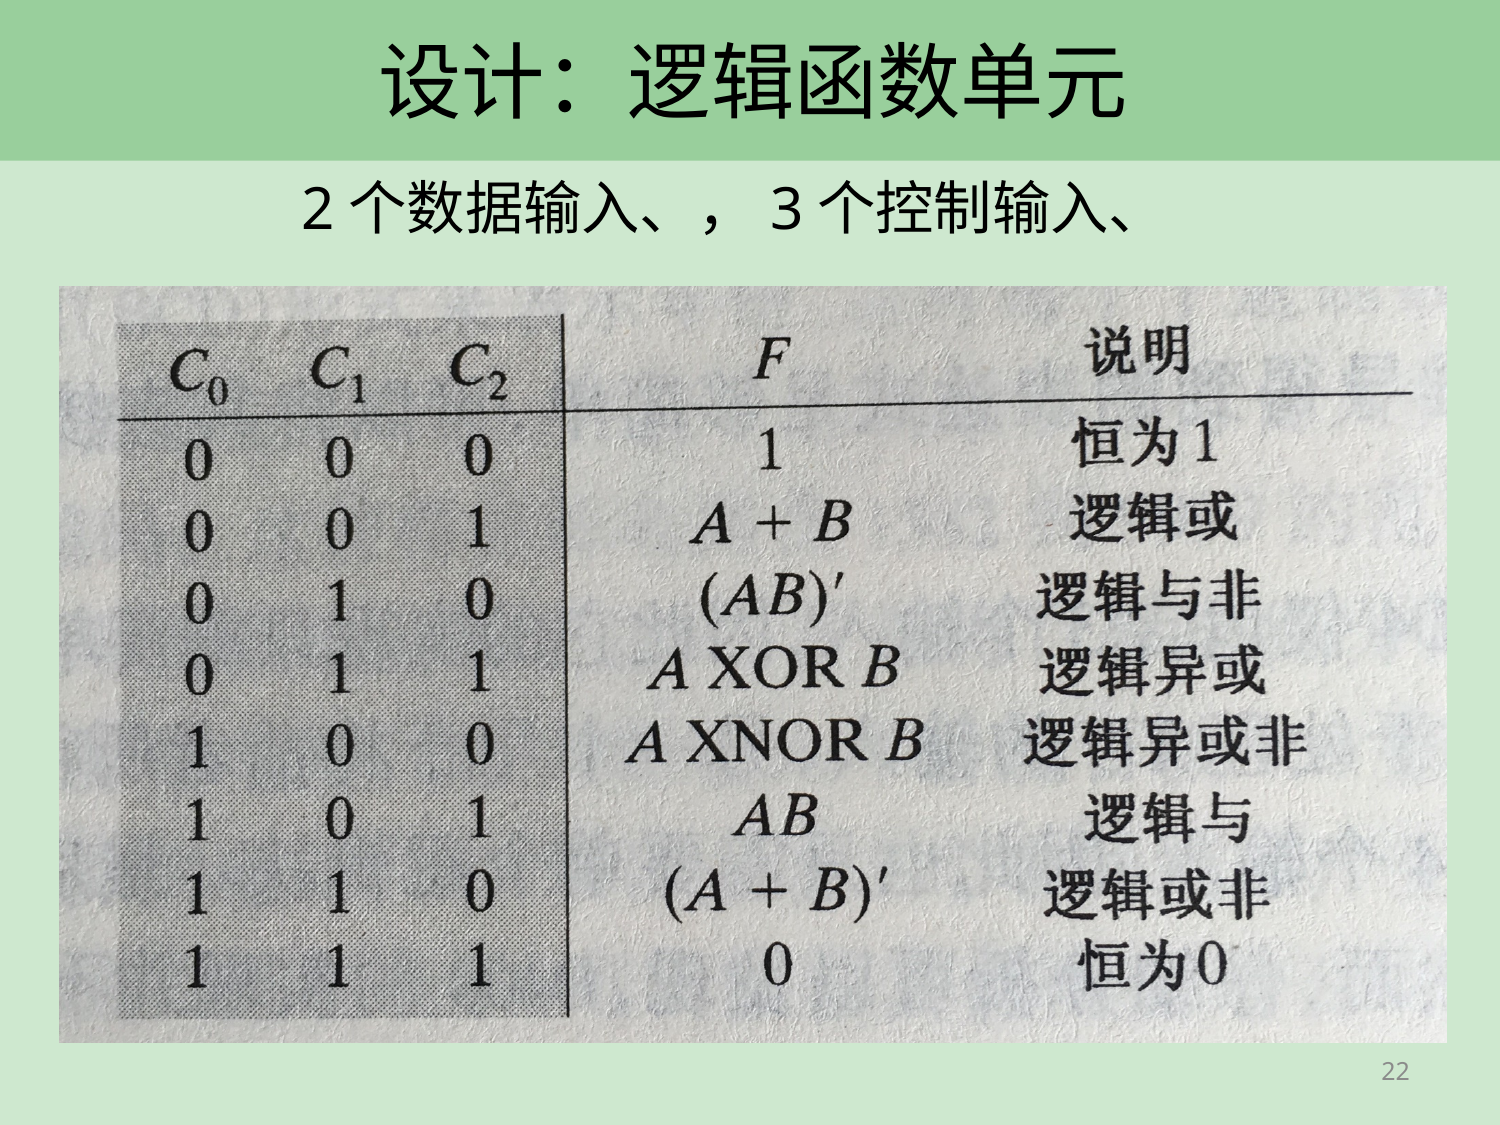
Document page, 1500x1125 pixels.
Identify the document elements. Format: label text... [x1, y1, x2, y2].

slide_number 22 [1187, 1051, 1425, 1103]
title 设计：逻辑函数单元 [17, 15, 1489, 143]
picture [59, 286, 1447, 1043]
